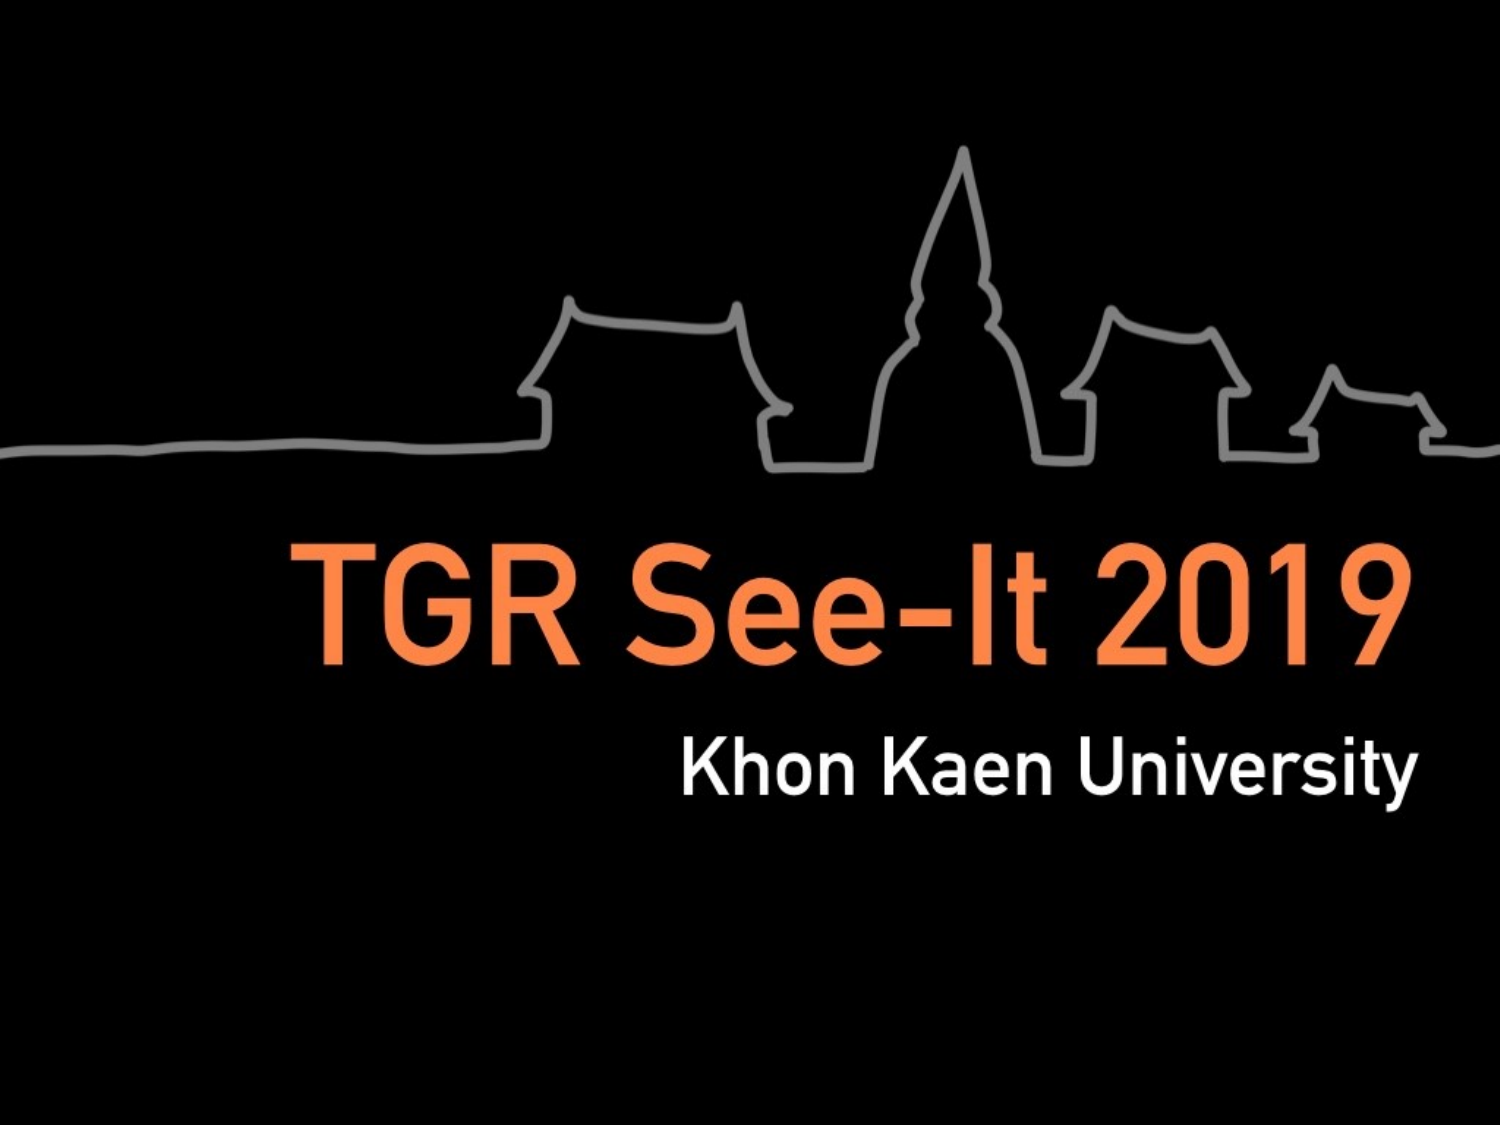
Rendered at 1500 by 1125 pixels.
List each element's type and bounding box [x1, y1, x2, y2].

list [0, 0, 1500, 1125]
